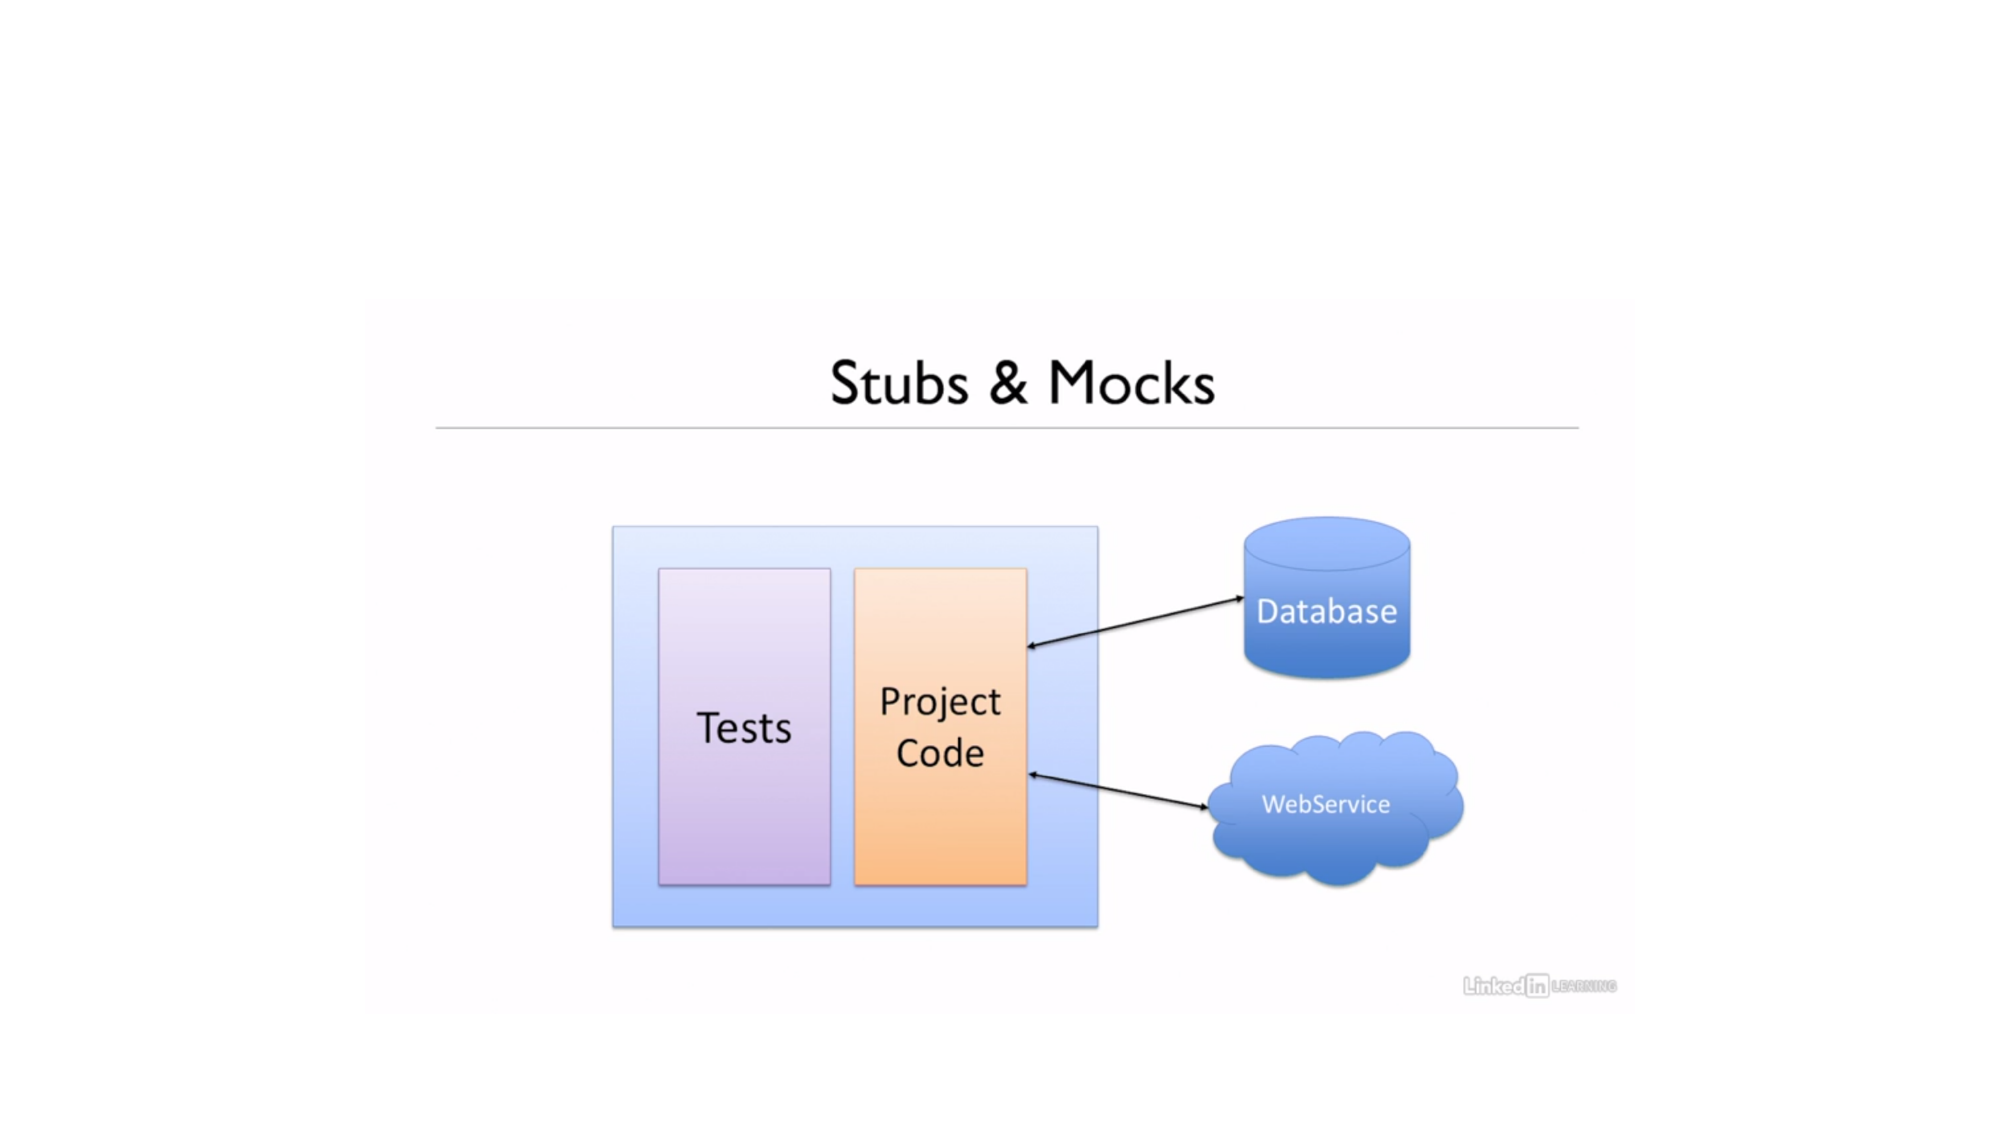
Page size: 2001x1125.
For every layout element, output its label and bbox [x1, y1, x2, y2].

list [365, 299, 1635, 1014]
